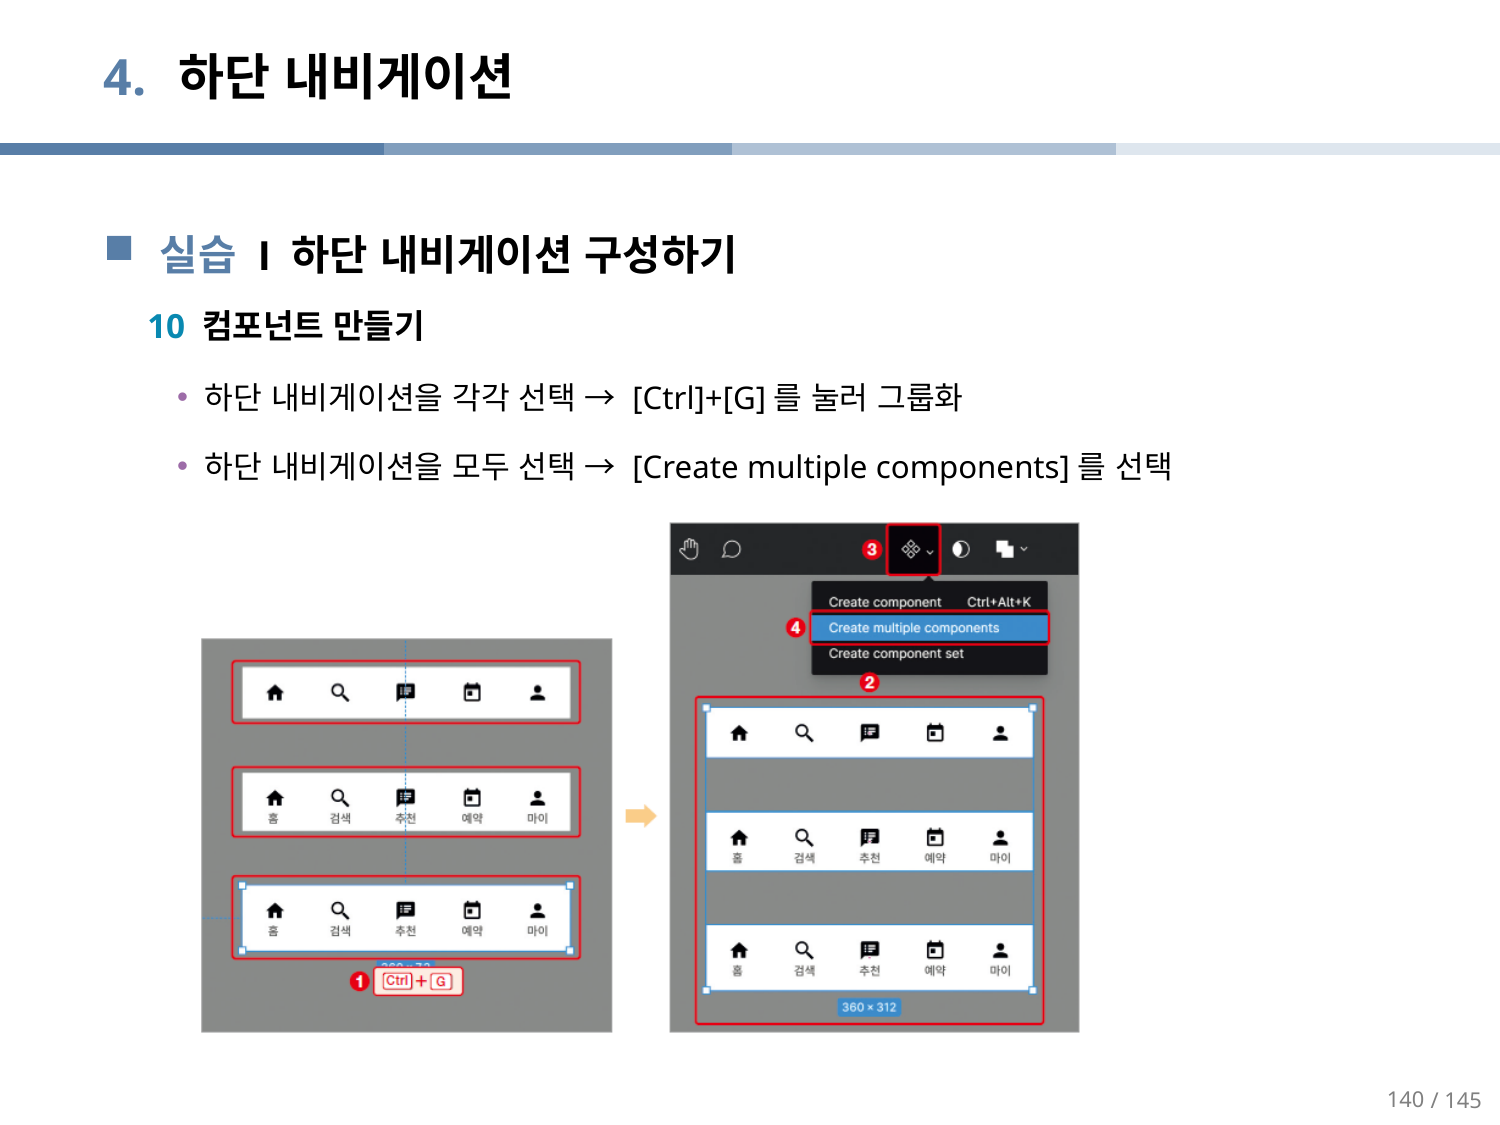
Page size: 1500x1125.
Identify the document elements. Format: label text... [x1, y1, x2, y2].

title 하단 내비게이션 [88, 30, 1211, 121]
picture [194, 503, 1093, 1040]
text_box 실습 I 하단 내비게이션 구성하기 10 컴포넌트 만들기 하단 내비게이션을 각각 선택 → [Ctrl]+[G]를 눌러 그룹화 하단 내비게이션을 모두 선택 → [Create multiple components]를 선택 [88, 196, 1436, 1083]
